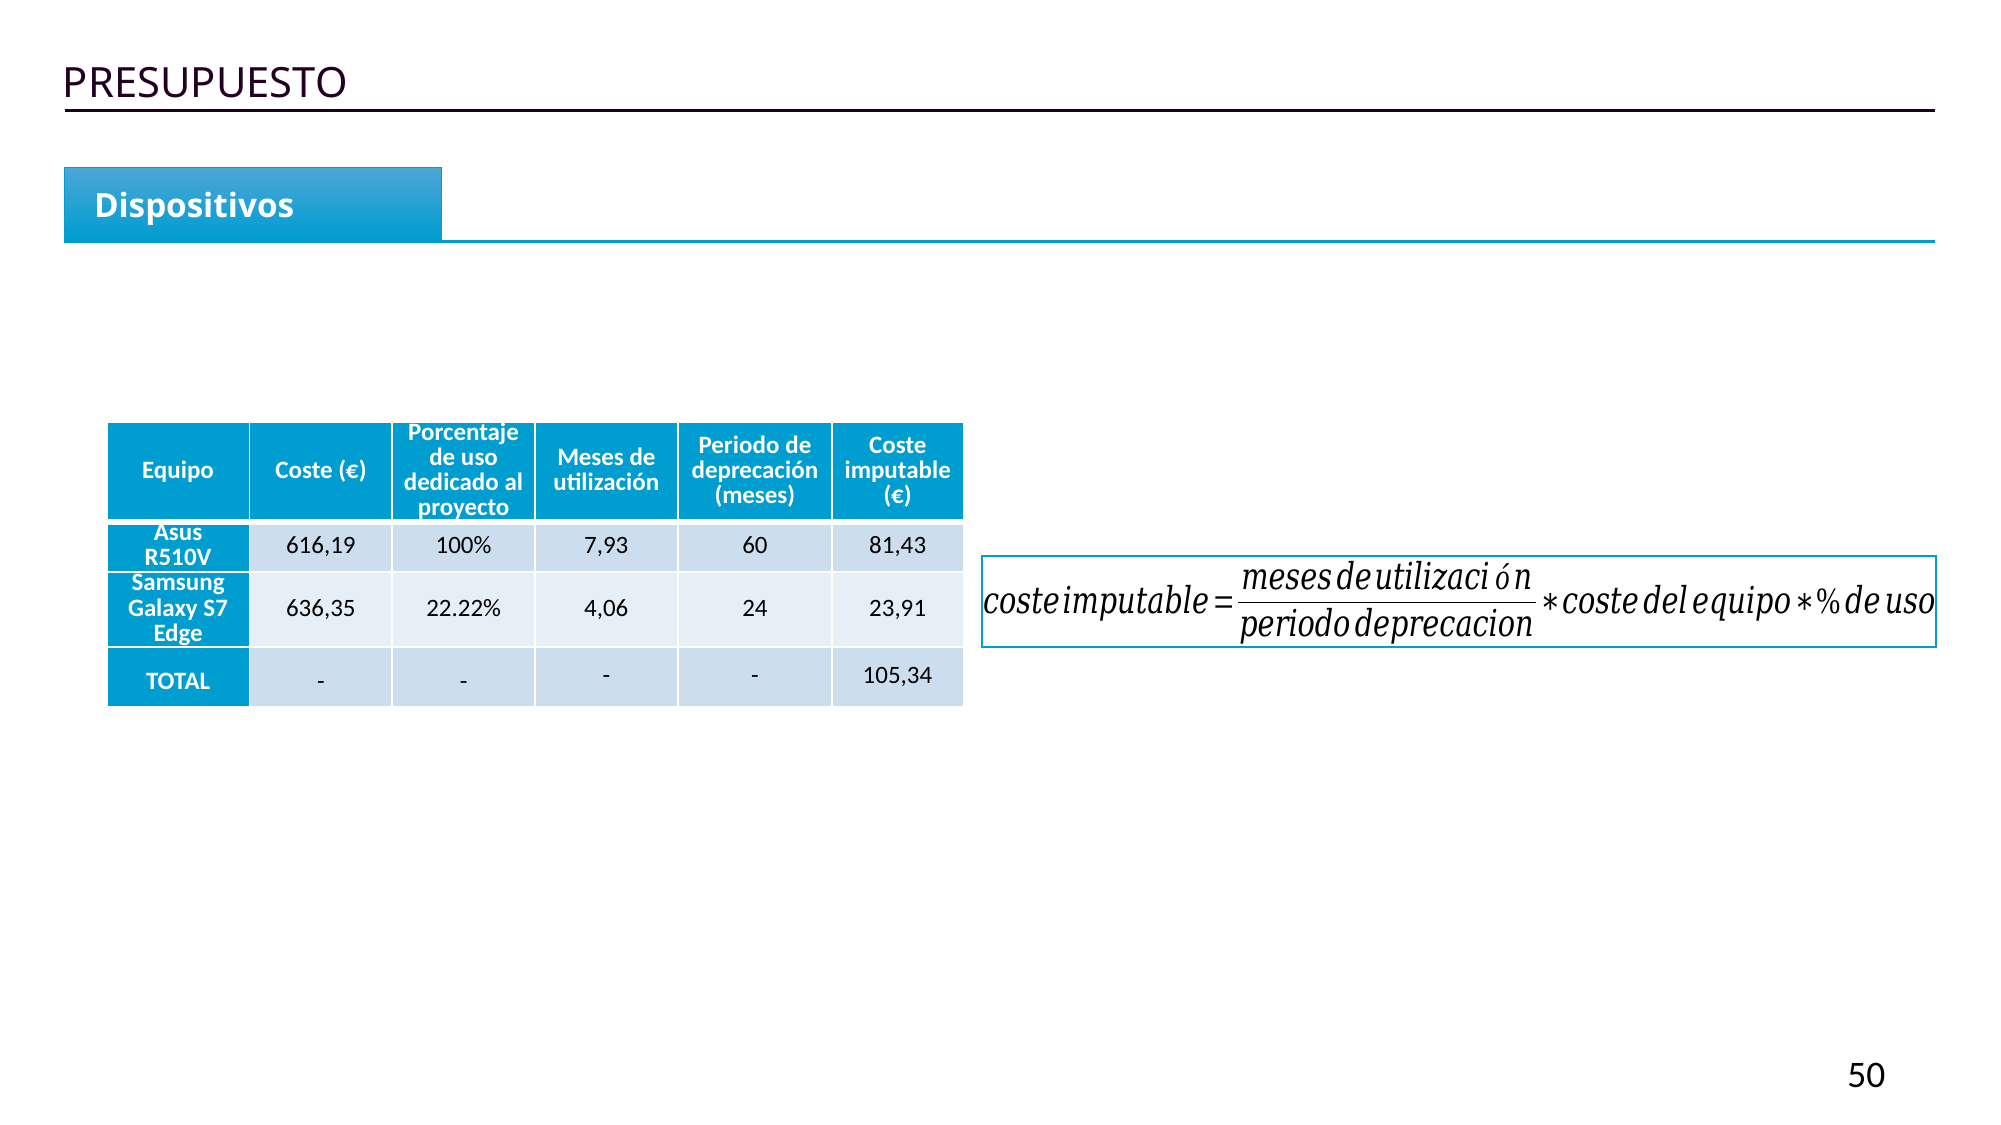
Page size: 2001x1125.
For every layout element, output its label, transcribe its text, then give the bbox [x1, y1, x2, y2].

table_cell 4,06 [536, 573, 677, 646]
table_header Meses de utilización [536, 423, 677, 519]
table_cell - [536, 648, 677, 706]
list PRESUPUESTO [47, 54, 1953, 117]
table_cell 60 [679, 525, 831, 571]
slide_number 50 [1433, 1042, 1900, 1103]
table_header Coste imputable (€) [833, 423, 963, 519]
table_header Equipo [108, 423, 249, 519]
table_cell - [250, 648, 391, 706]
table_cell Asus R510V [108, 525, 249, 571]
table_header Periodo de deprecación (meses) [679, 423, 831, 519]
table_cell 7,93 [536, 525, 677, 571]
table_cell 616,19 [250, 525, 391, 571]
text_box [64, 167, 1936, 242]
table_cell 100% [393, 525, 534, 571]
table_cell 22.22% [393, 573, 534, 646]
table_cell - [393, 648, 534, 706]
table_cell 81,43 [833, 525, 963, 571]
table_cell 105,34 [833, 648, 963, 706]
table_cell Samsung Galaxy S7 Edge [108, 573, 249, 646]
table_header Coste (€) [250, 423, 391, 519]
table_cell TOTAL [108, 648, 249, 706]
table_header Porcentaje de uso dedicado al proyecto [393, 423, 534, 519]
table_cell - [679, 648, 831, 706]
table_cell 24 [679, 573, 831, 646]
table_cell 636,35 [250, 573, 391, 646]
table_cell 23,91 [833, 573, 963, 646]
